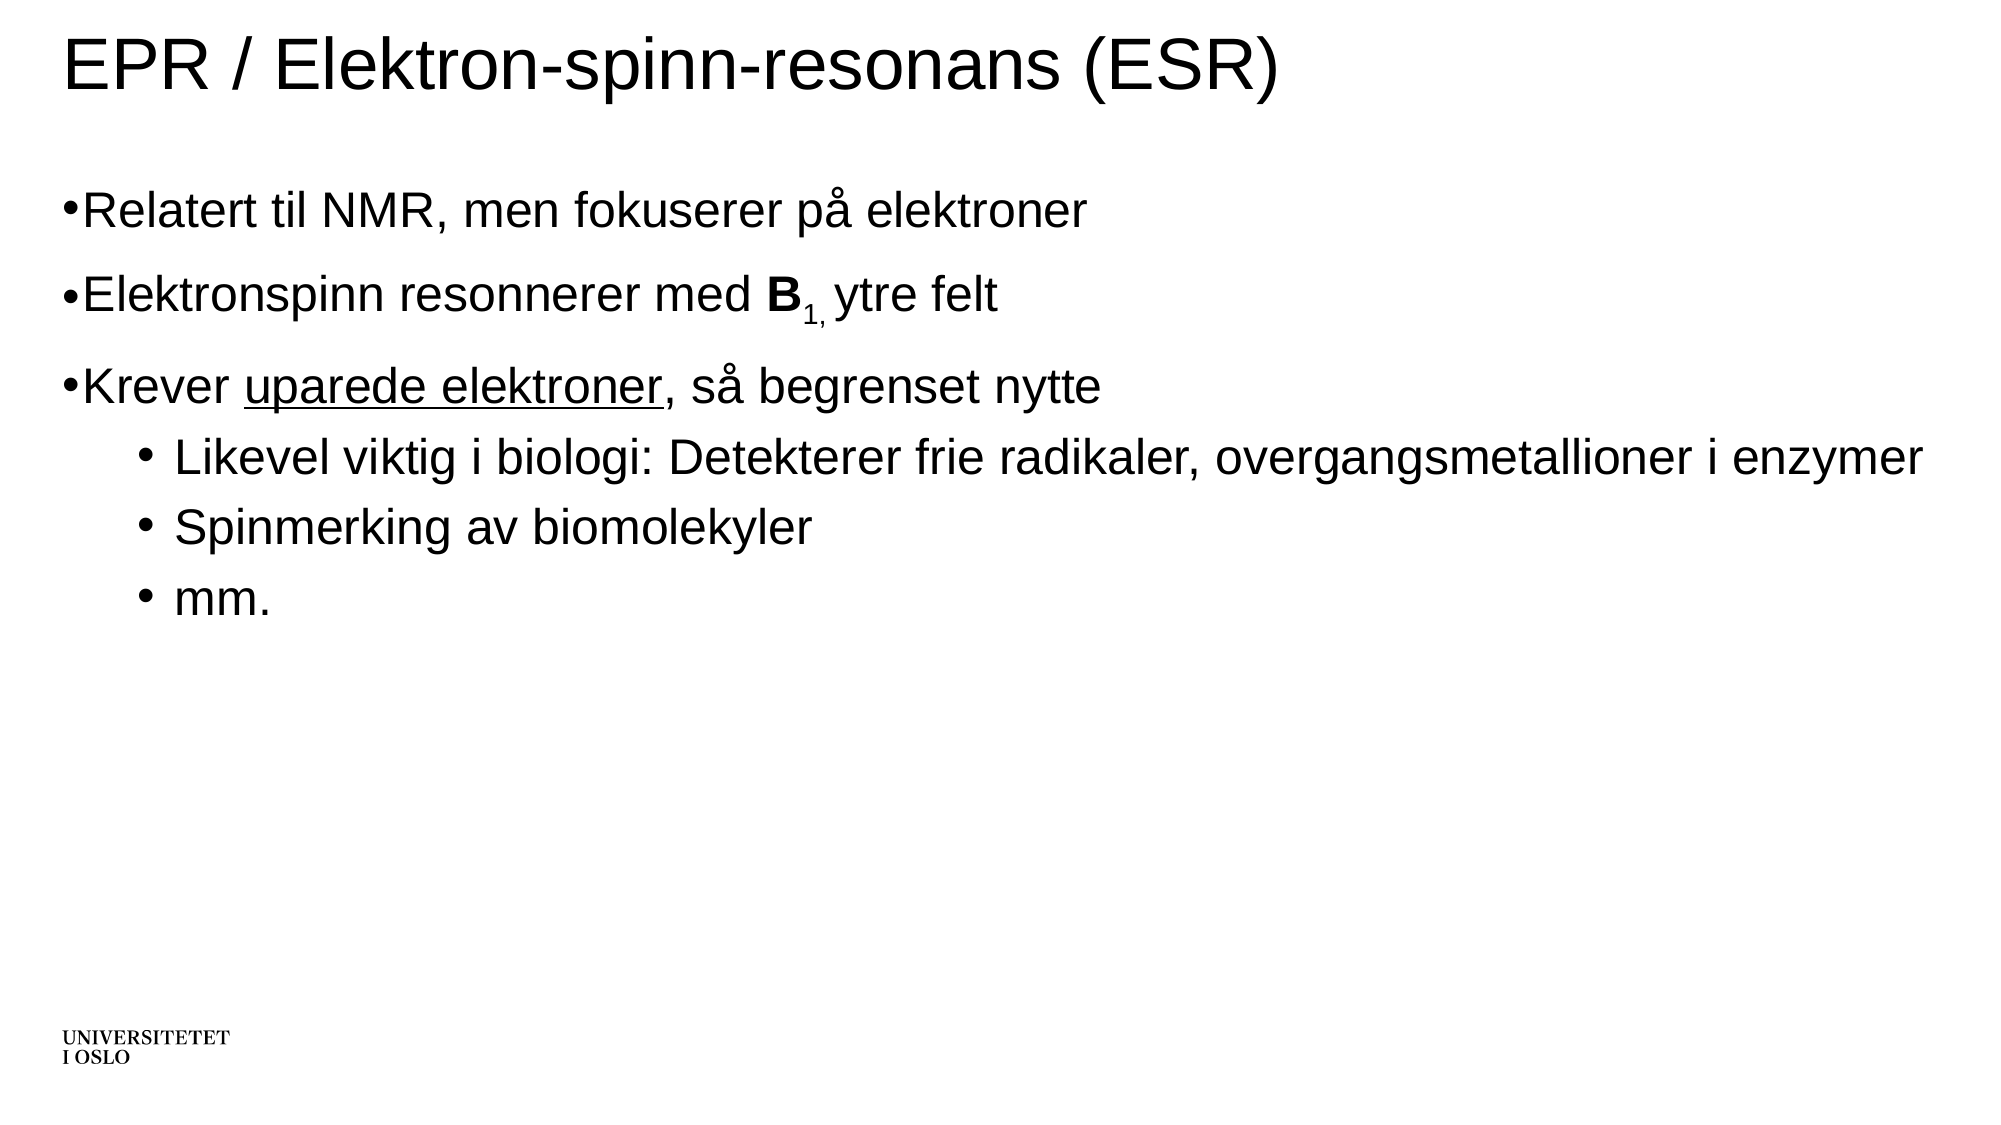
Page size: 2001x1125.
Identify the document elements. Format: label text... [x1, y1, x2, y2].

title EPR / Elektron-spinn-resonans (ESR) [62, 26, 1938, 151]
list Relatert til NMR, men fokuserer på elektroner Elektronspinn resonnerer med B1, ytre felt Krever uparede elektroner, så begrenset nytte Likevel viktig i biologi: Detekterer frie radikaler, overgangsmetallioner i enzymer Spinmerking av biomolekyler mm. [62, 177, 1938, 994]
picture [62, 1030, 230, 1064]
